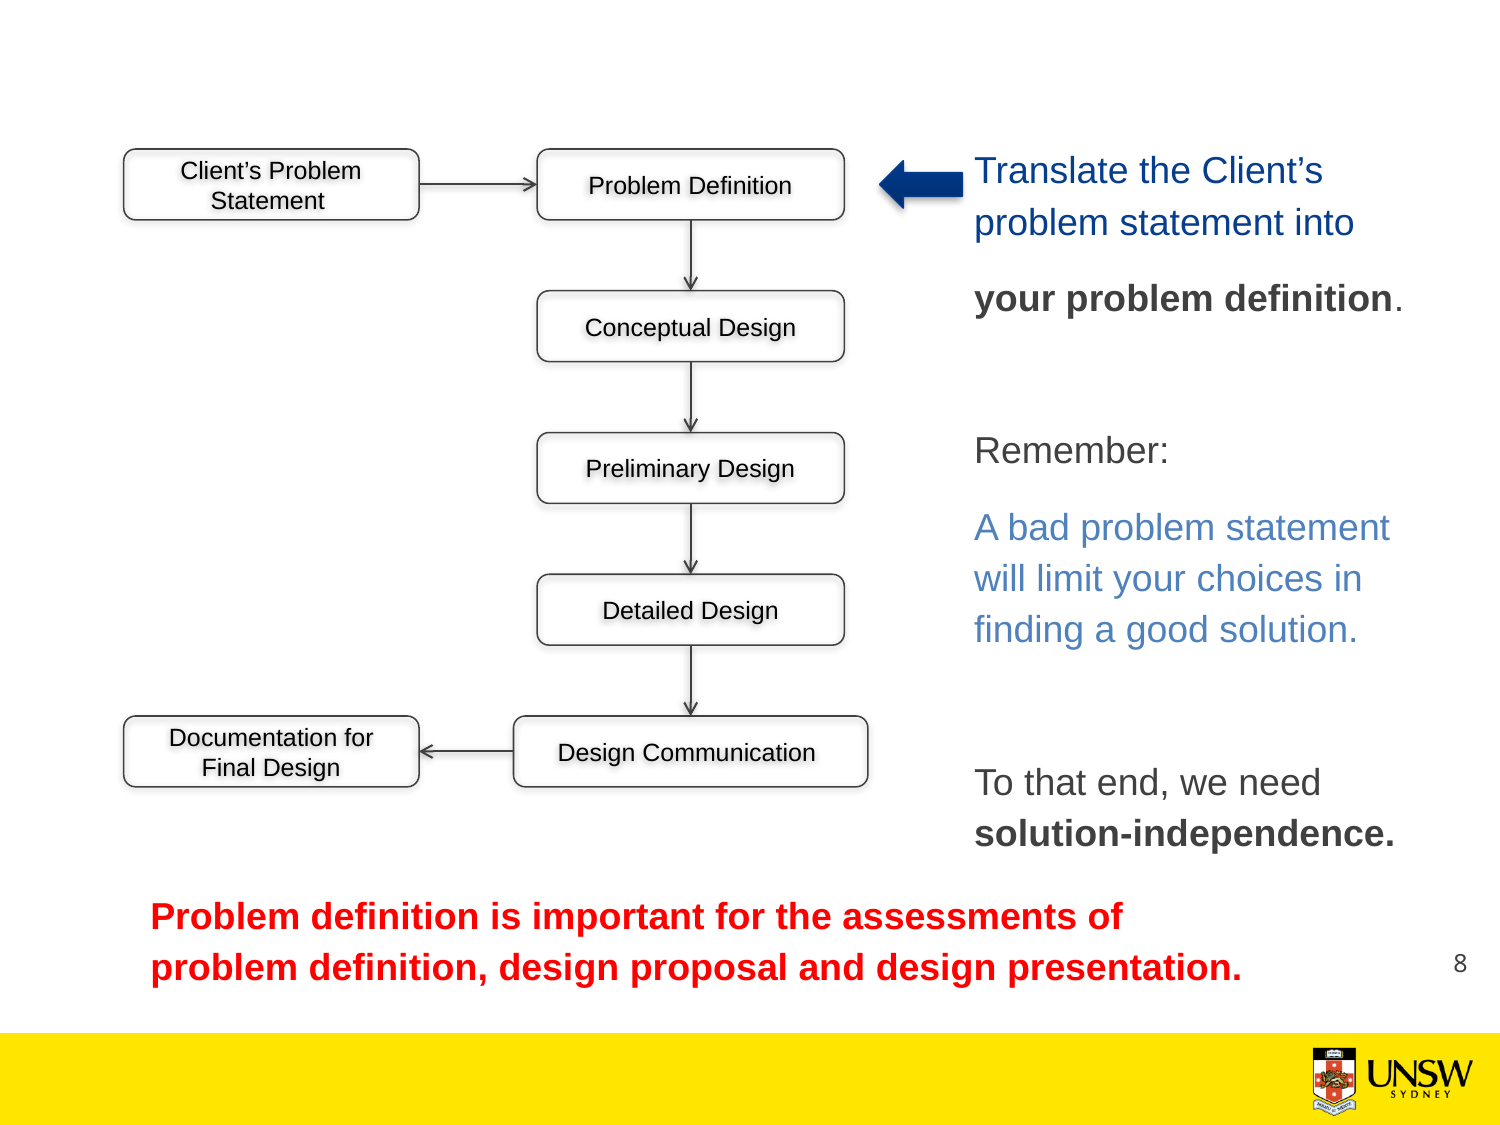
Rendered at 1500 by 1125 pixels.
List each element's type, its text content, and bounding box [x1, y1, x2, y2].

text_box [879, 160, 964, 209]
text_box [123, 148, 869, 788]
text_box Problem definition is important for the assessments of problem definition, design proposal and design presentation. [135, 871, 1294, 1012]
list Translate the Client’s problem statement into your problem definition. Remember: A bad problem statement will limit your choices in finding a good solution. To that end, we need solution-independence. [974, 125, 1435, 846]
picture [0, 0, 1500, 1125]
